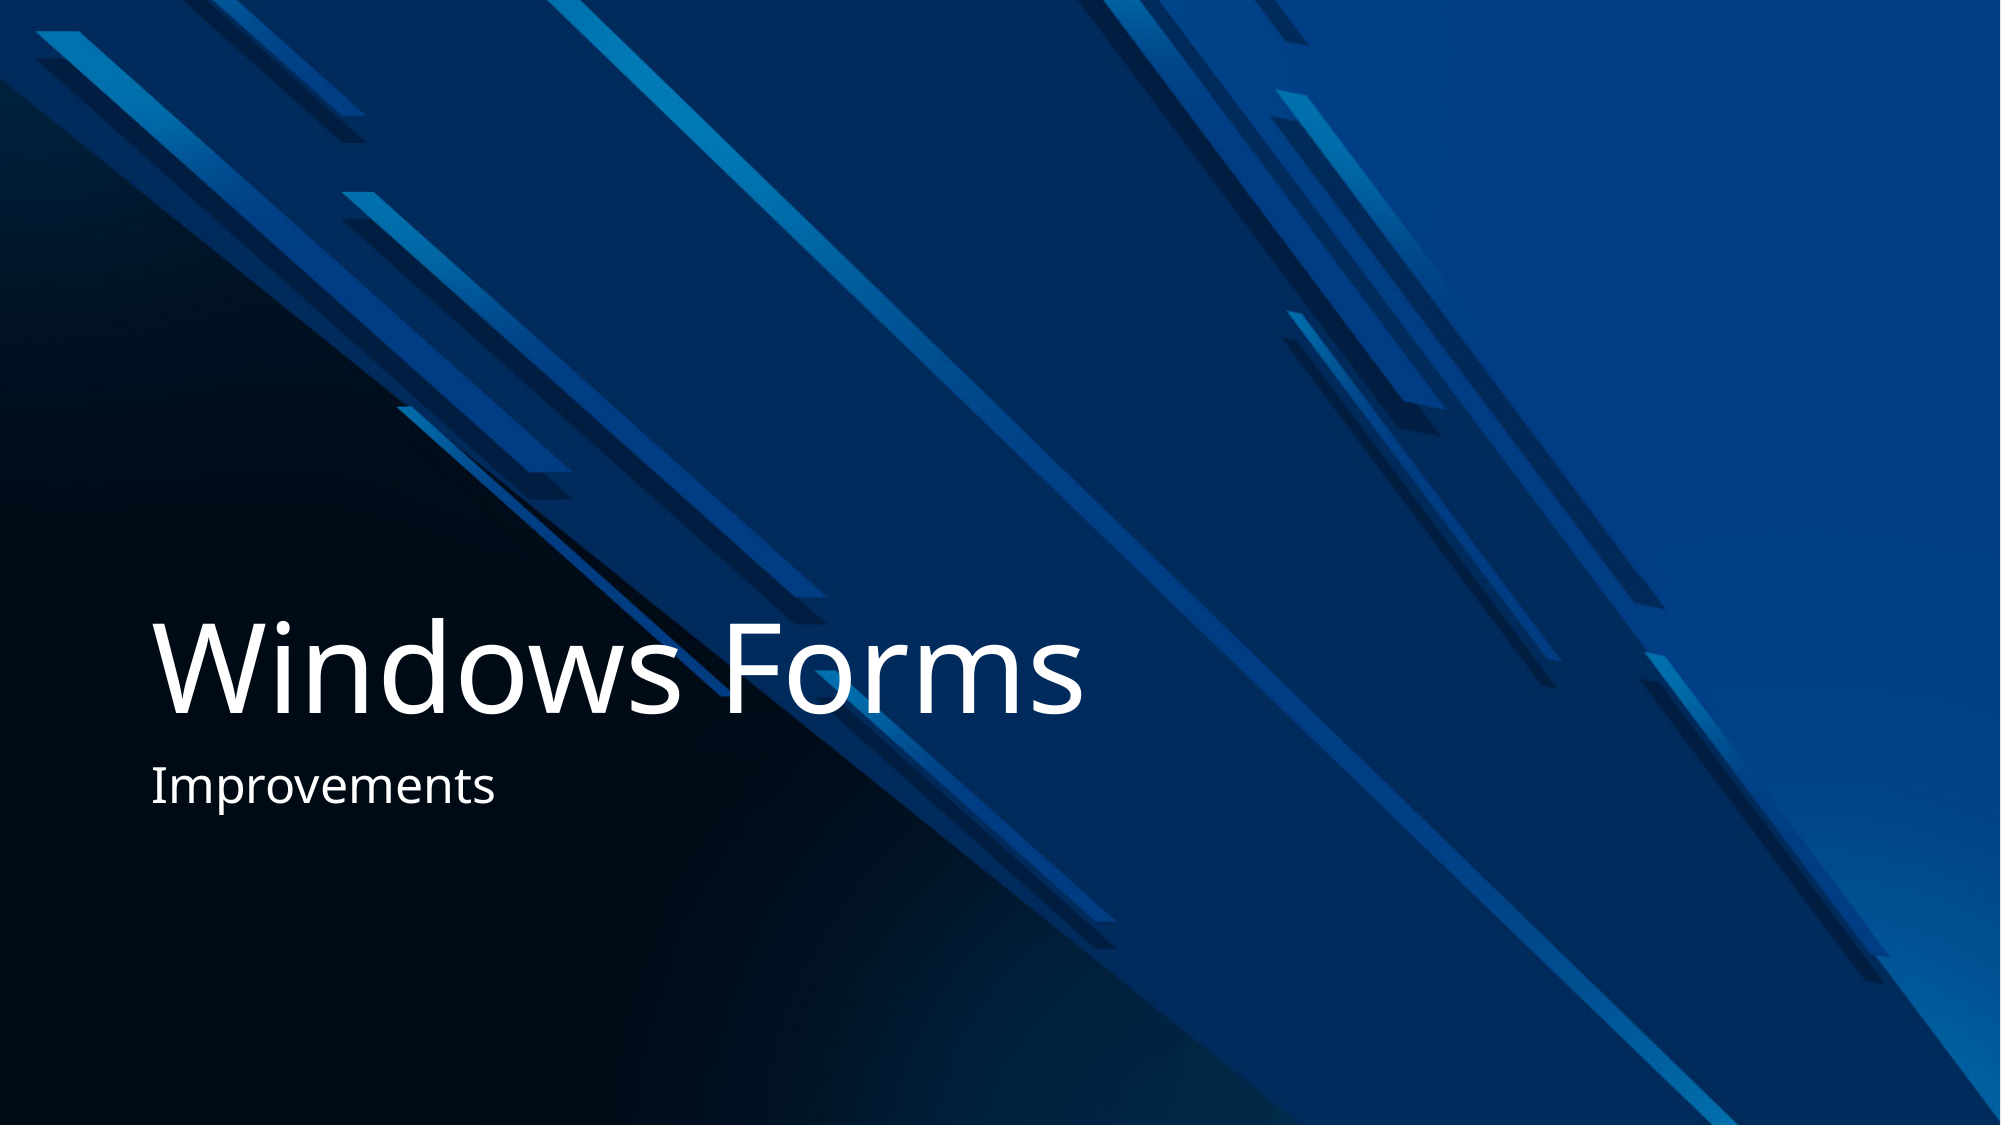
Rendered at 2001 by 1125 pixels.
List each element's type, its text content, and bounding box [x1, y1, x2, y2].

title Windows Forms [136, 280, 1862, 749]
list Improvements [136, 752, 1862, 999]
picture [0, 0, 2001, 1125]
